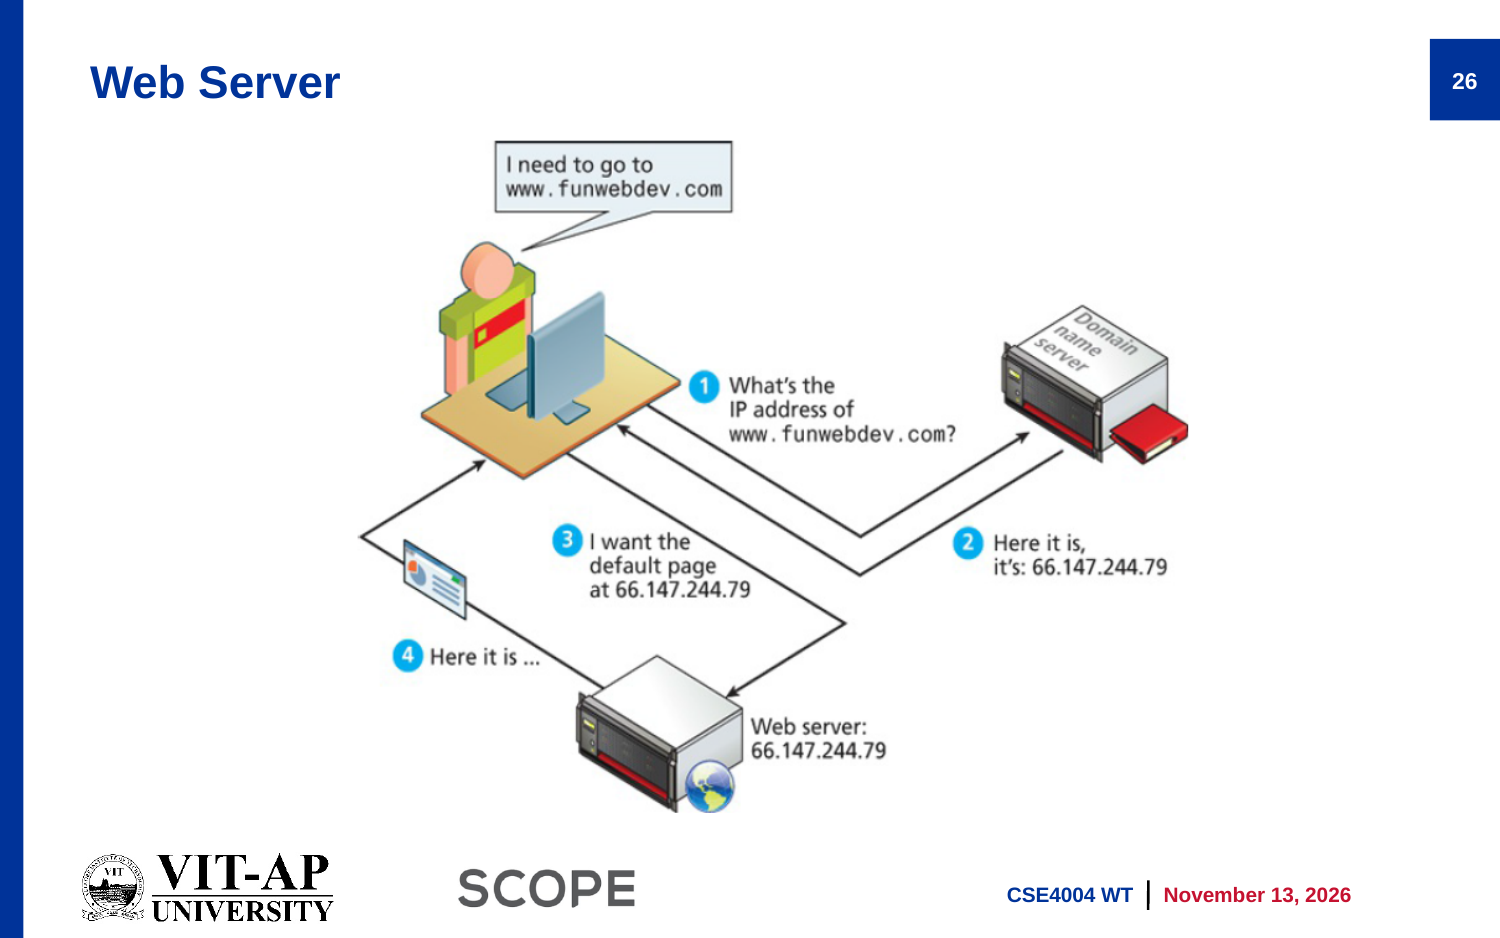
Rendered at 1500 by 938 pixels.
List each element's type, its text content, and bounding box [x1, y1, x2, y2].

picture [183, 125, 1306, 835]
title Web Server [74, 37, 1430, 124]
slide_number 26 [1429, 45, 1500, 116]
picture [454, 864, 641, 910]
footer CSE4004 WT [673, 868, 1149, 919]
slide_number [1149, 868, 1424, 919]
picture [76, 846, 337, 928]
